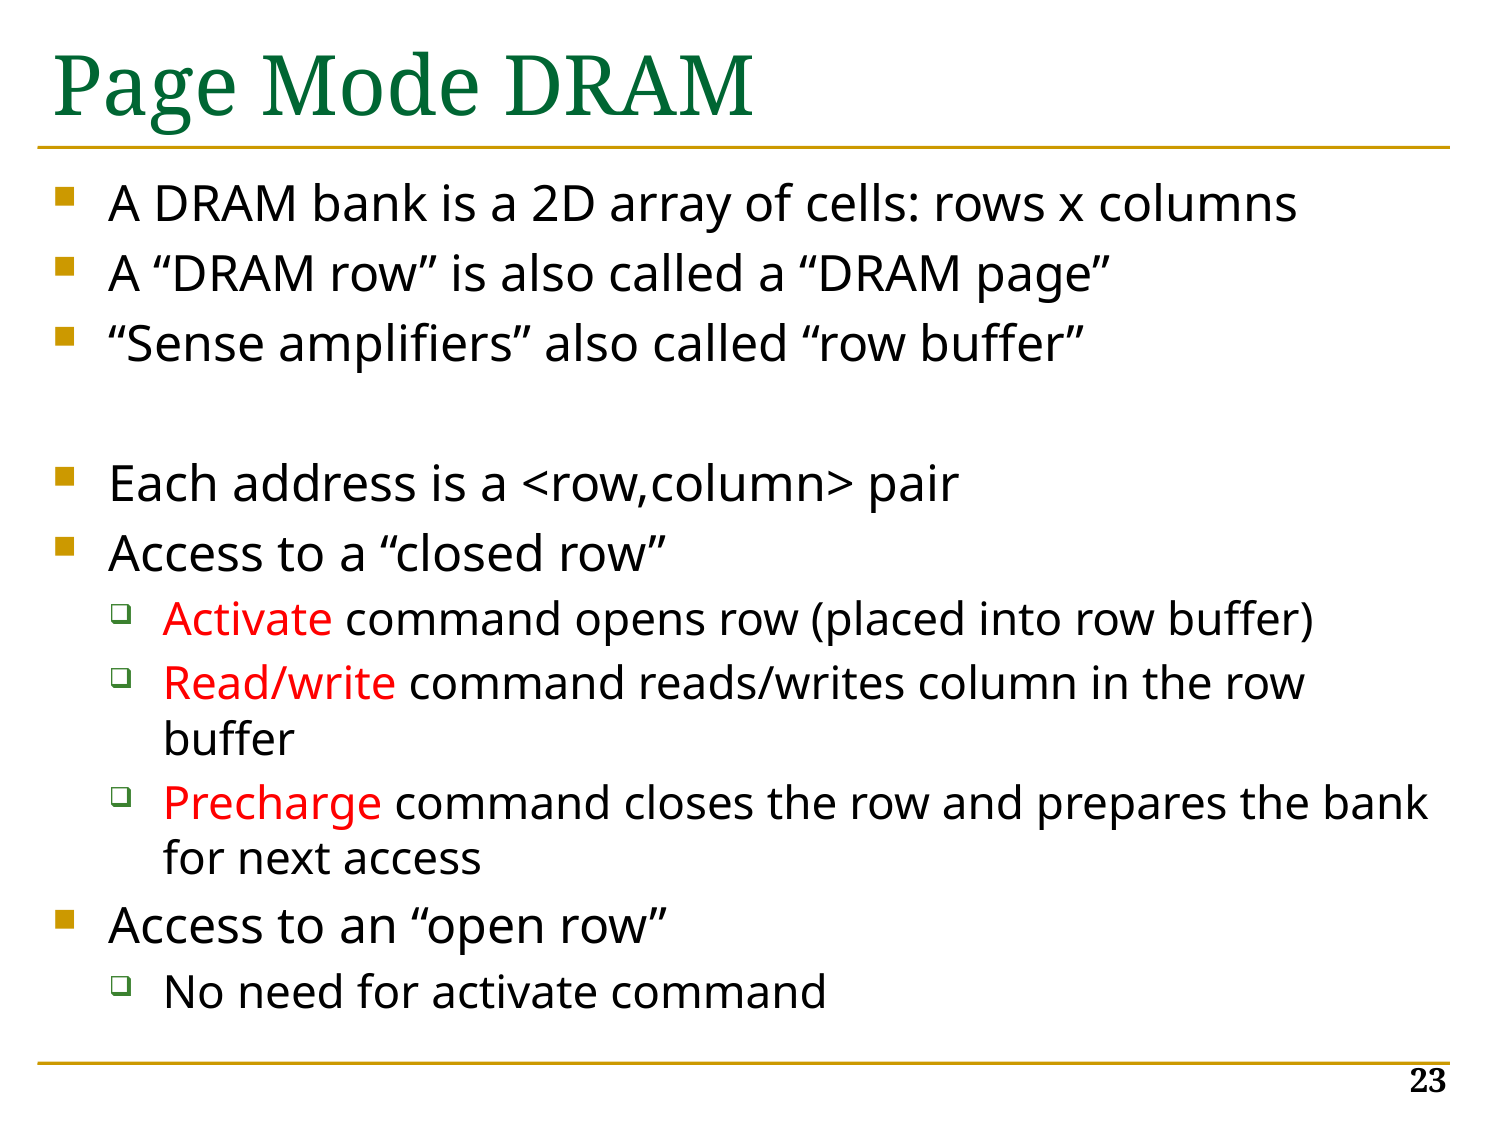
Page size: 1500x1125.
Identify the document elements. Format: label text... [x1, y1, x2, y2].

slide_number 23 [1111, 1036, 1462, 1112]
list A DRAM bank is a 2D array of cells: rows x columns A “DRAM row” is also called a “DRAM page” “Sense amplifiers” also called “row buffer” Each address is a <row,column> pair Access to a “closed row” Activate command opens row (placed into row buffer) Read/write command reads/writes column in the row buffer Precharge command closes the row and prepares the bank for next access Access to an “open row” No need for activate command [37, 163, 1450, 1016]
title Page Mode DRAM [37, 24, 1450, 163]
